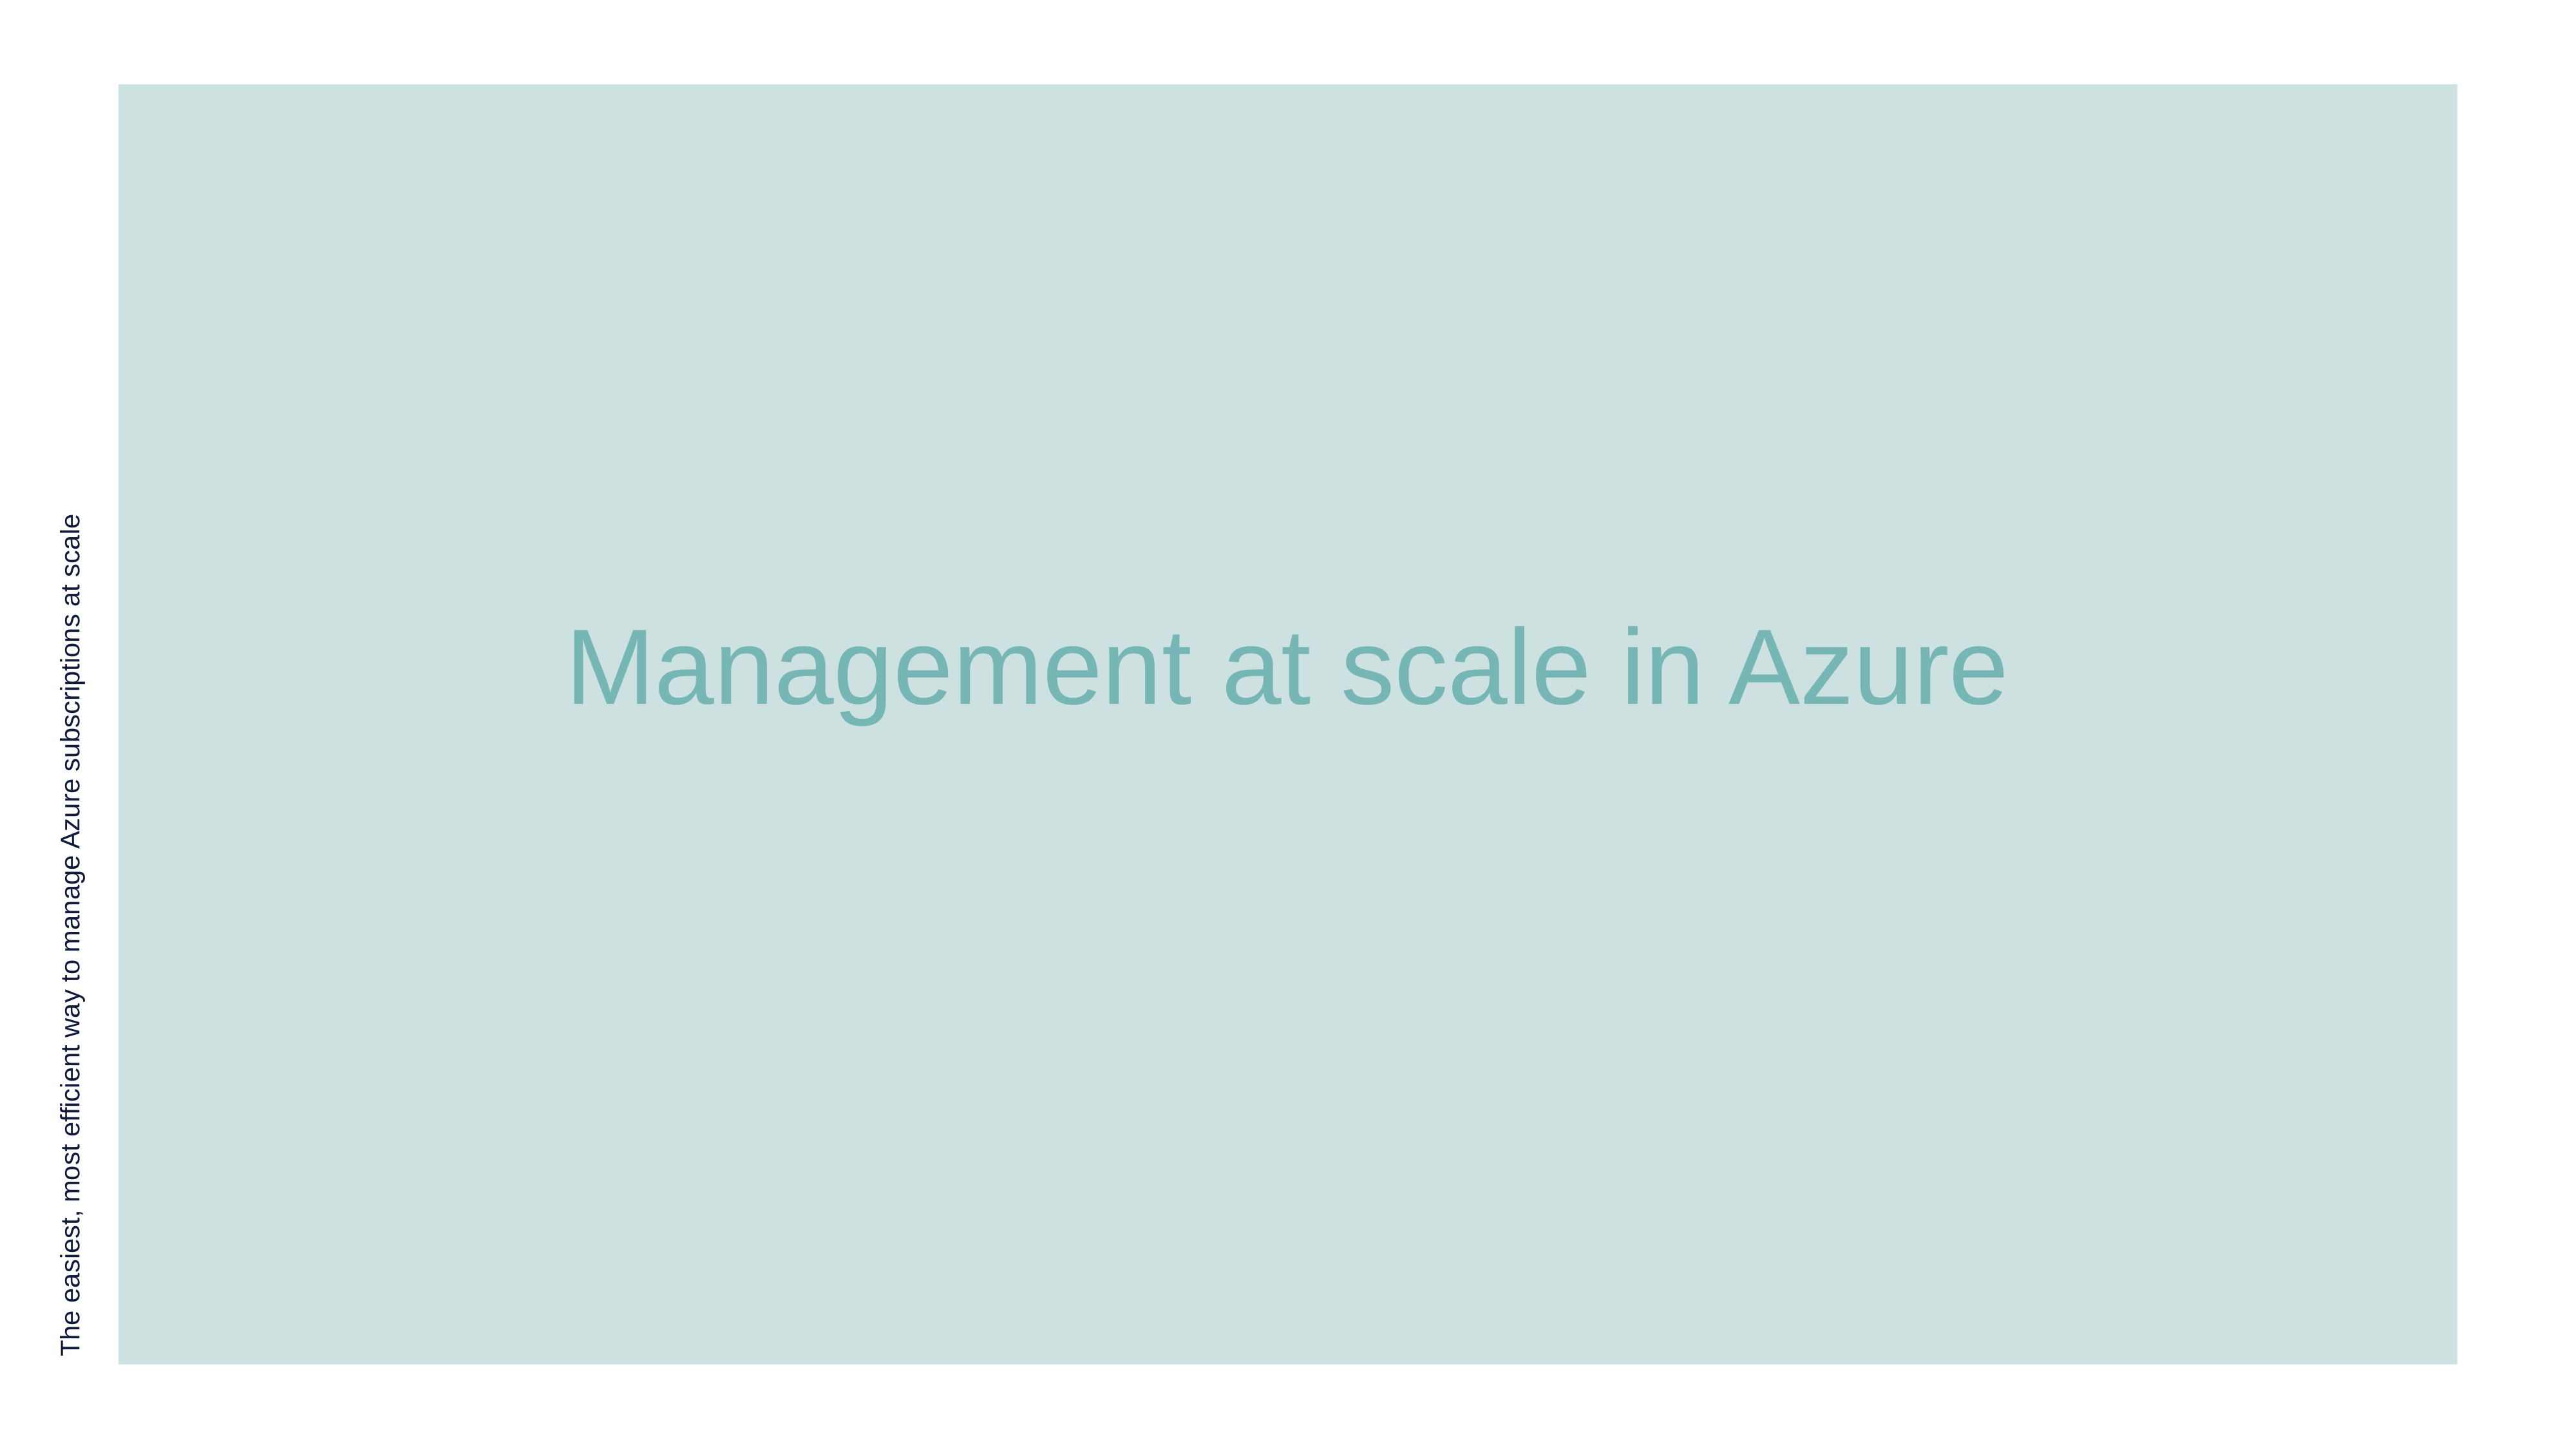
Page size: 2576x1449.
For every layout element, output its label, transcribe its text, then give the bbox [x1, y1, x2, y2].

text_box The easiest, most efficient way to manage Azure subscriptions at scale [44, 84, 93, 1365]
text_box [118, 84, 2458, 1365]
text_box Management at scale in Azure [558, 589, 2018, 734]
